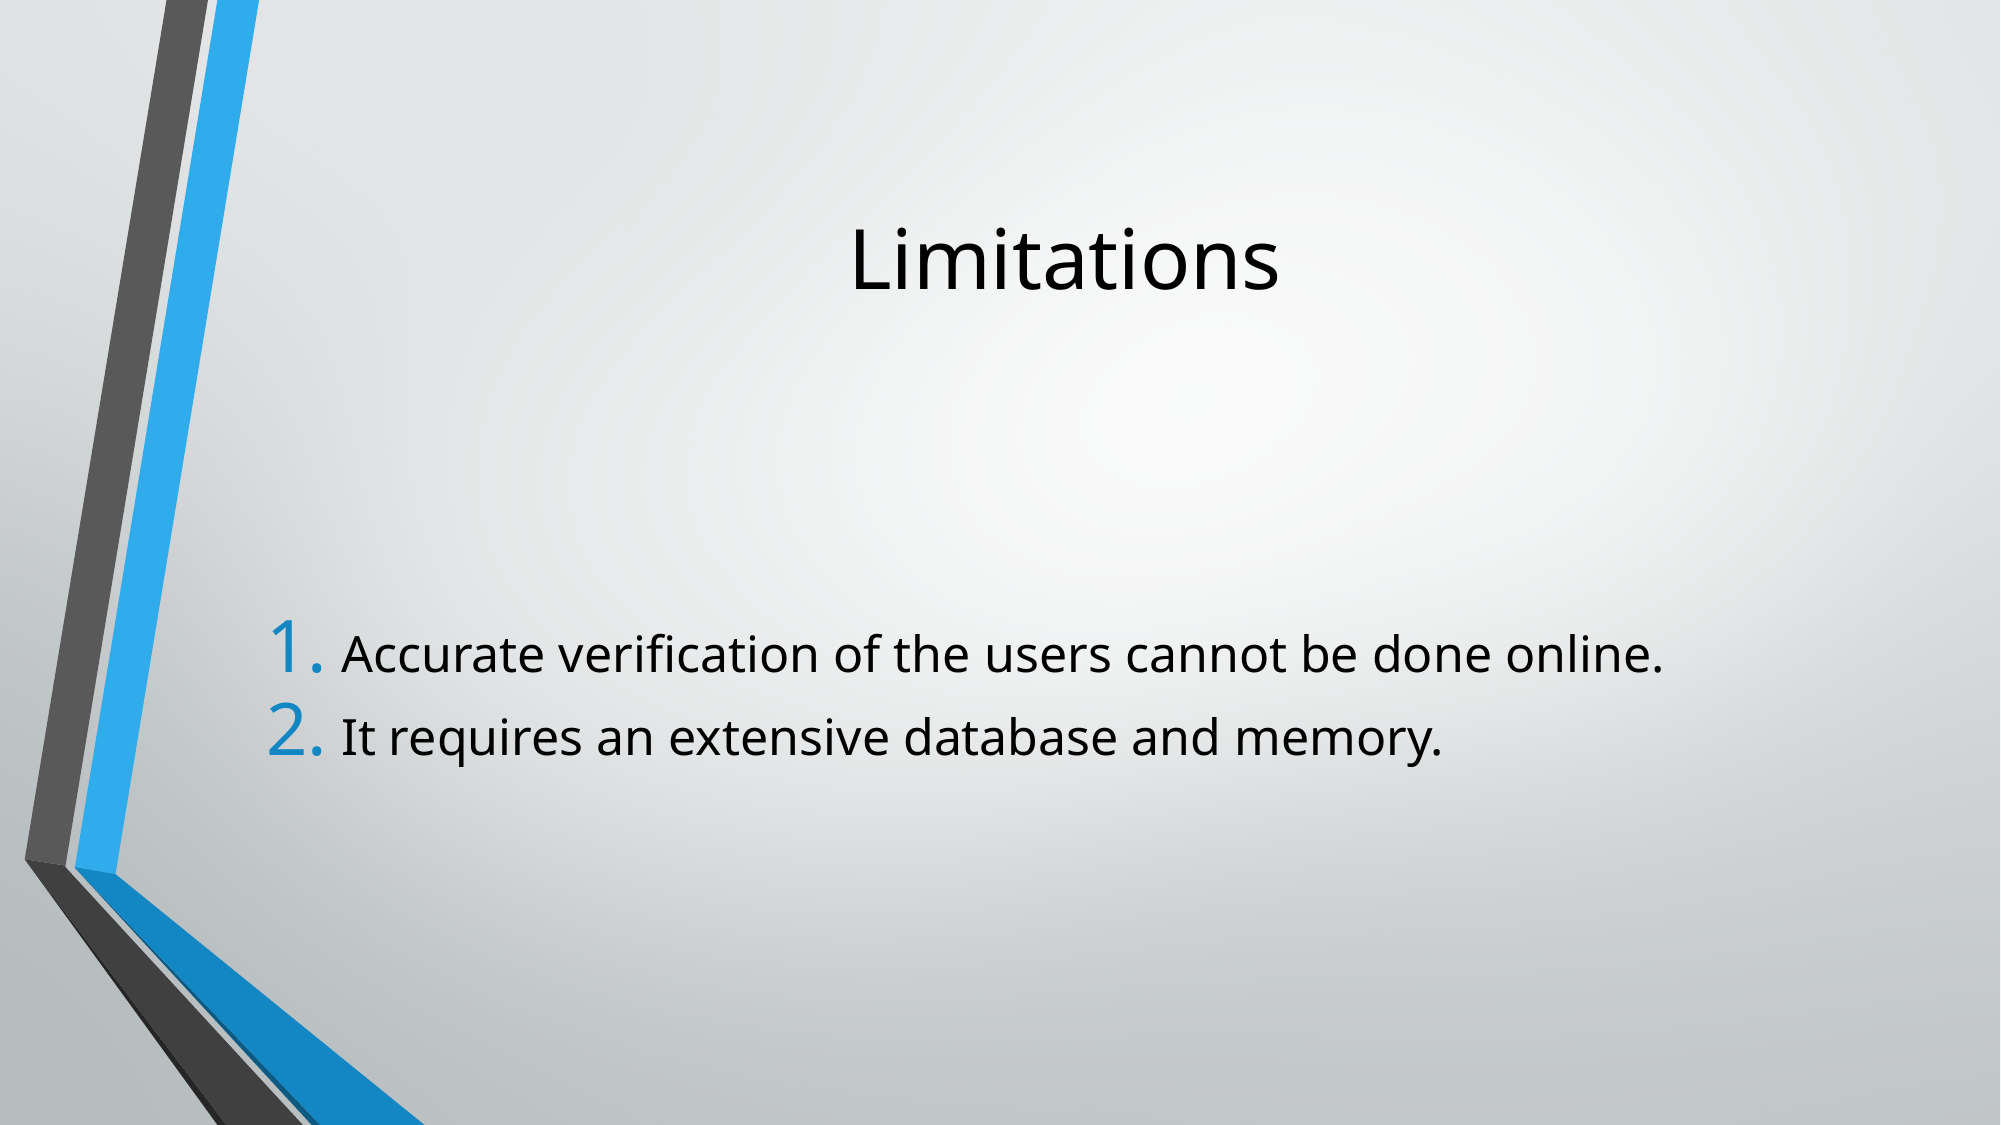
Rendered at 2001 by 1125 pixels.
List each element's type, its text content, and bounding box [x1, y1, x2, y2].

list Accurate verification of the users cannot be done online. It requires an extensive database and memory. [243, 437, 1887, 950]
title Limitations [243, 112, 1887, 400]
